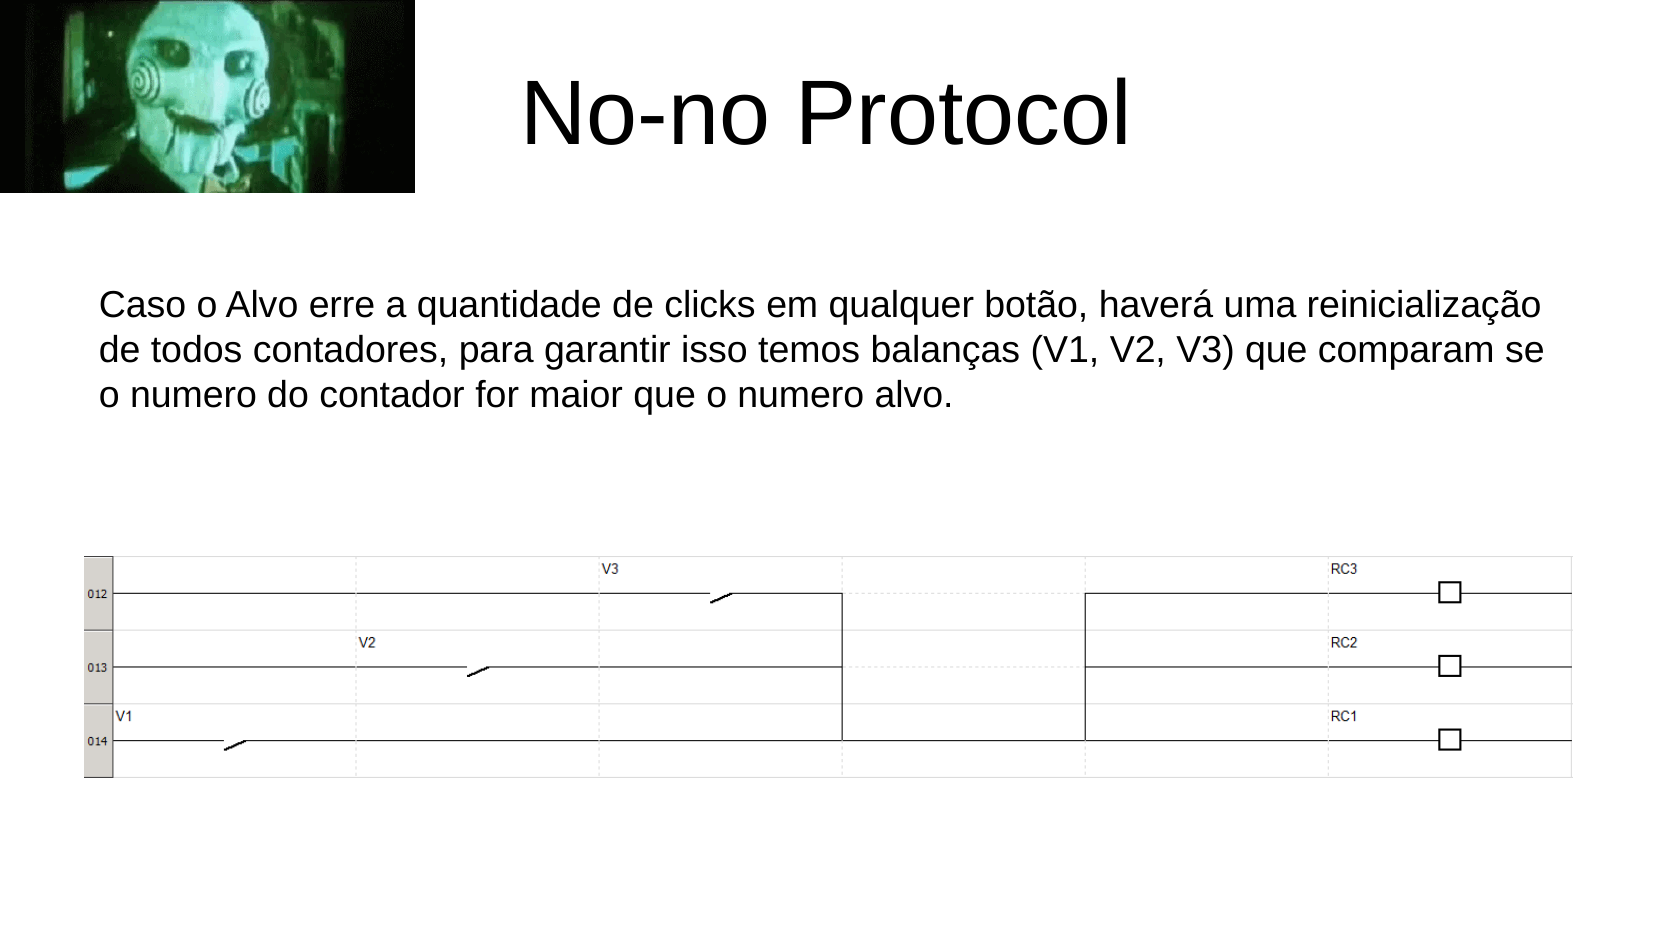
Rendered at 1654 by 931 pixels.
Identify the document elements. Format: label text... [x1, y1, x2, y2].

title No-no Protocol [415, 37, 1571, 193]
picture [83, 556, 1573, 778]
picture [0, 0, 415, 193]
text_box Caso o Alvo erre a quantidade de clicks em qualquer botão, haverá uma reinicialização de todos contadores, para garantir isso temos balanças (V1, V2, V3) que comparam se o numero do contador for maior que o numero alvo. [84, 272, 1573, 422]
